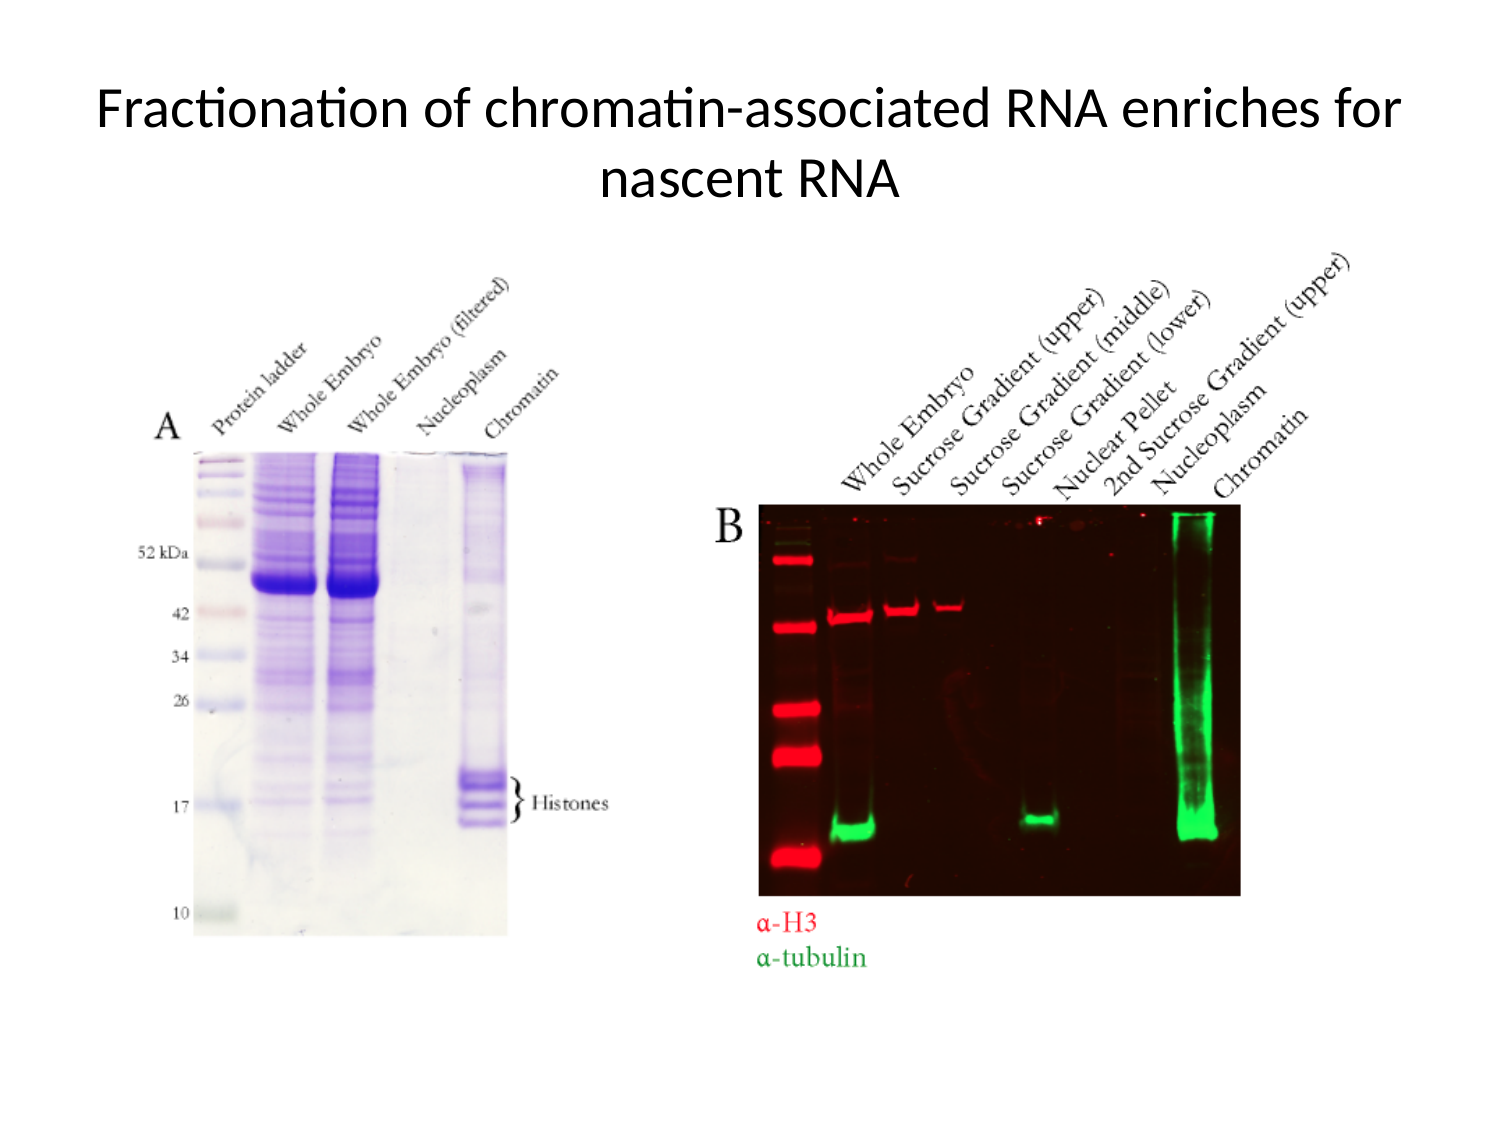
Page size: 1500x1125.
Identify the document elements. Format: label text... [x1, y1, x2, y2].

picture [705, 240, 1369, 998]
picture [106, 232, 640, 998]
title Fractionation of chromatin-associated RNA enriches for nascent RNA [75, 45, 1425, 233]
